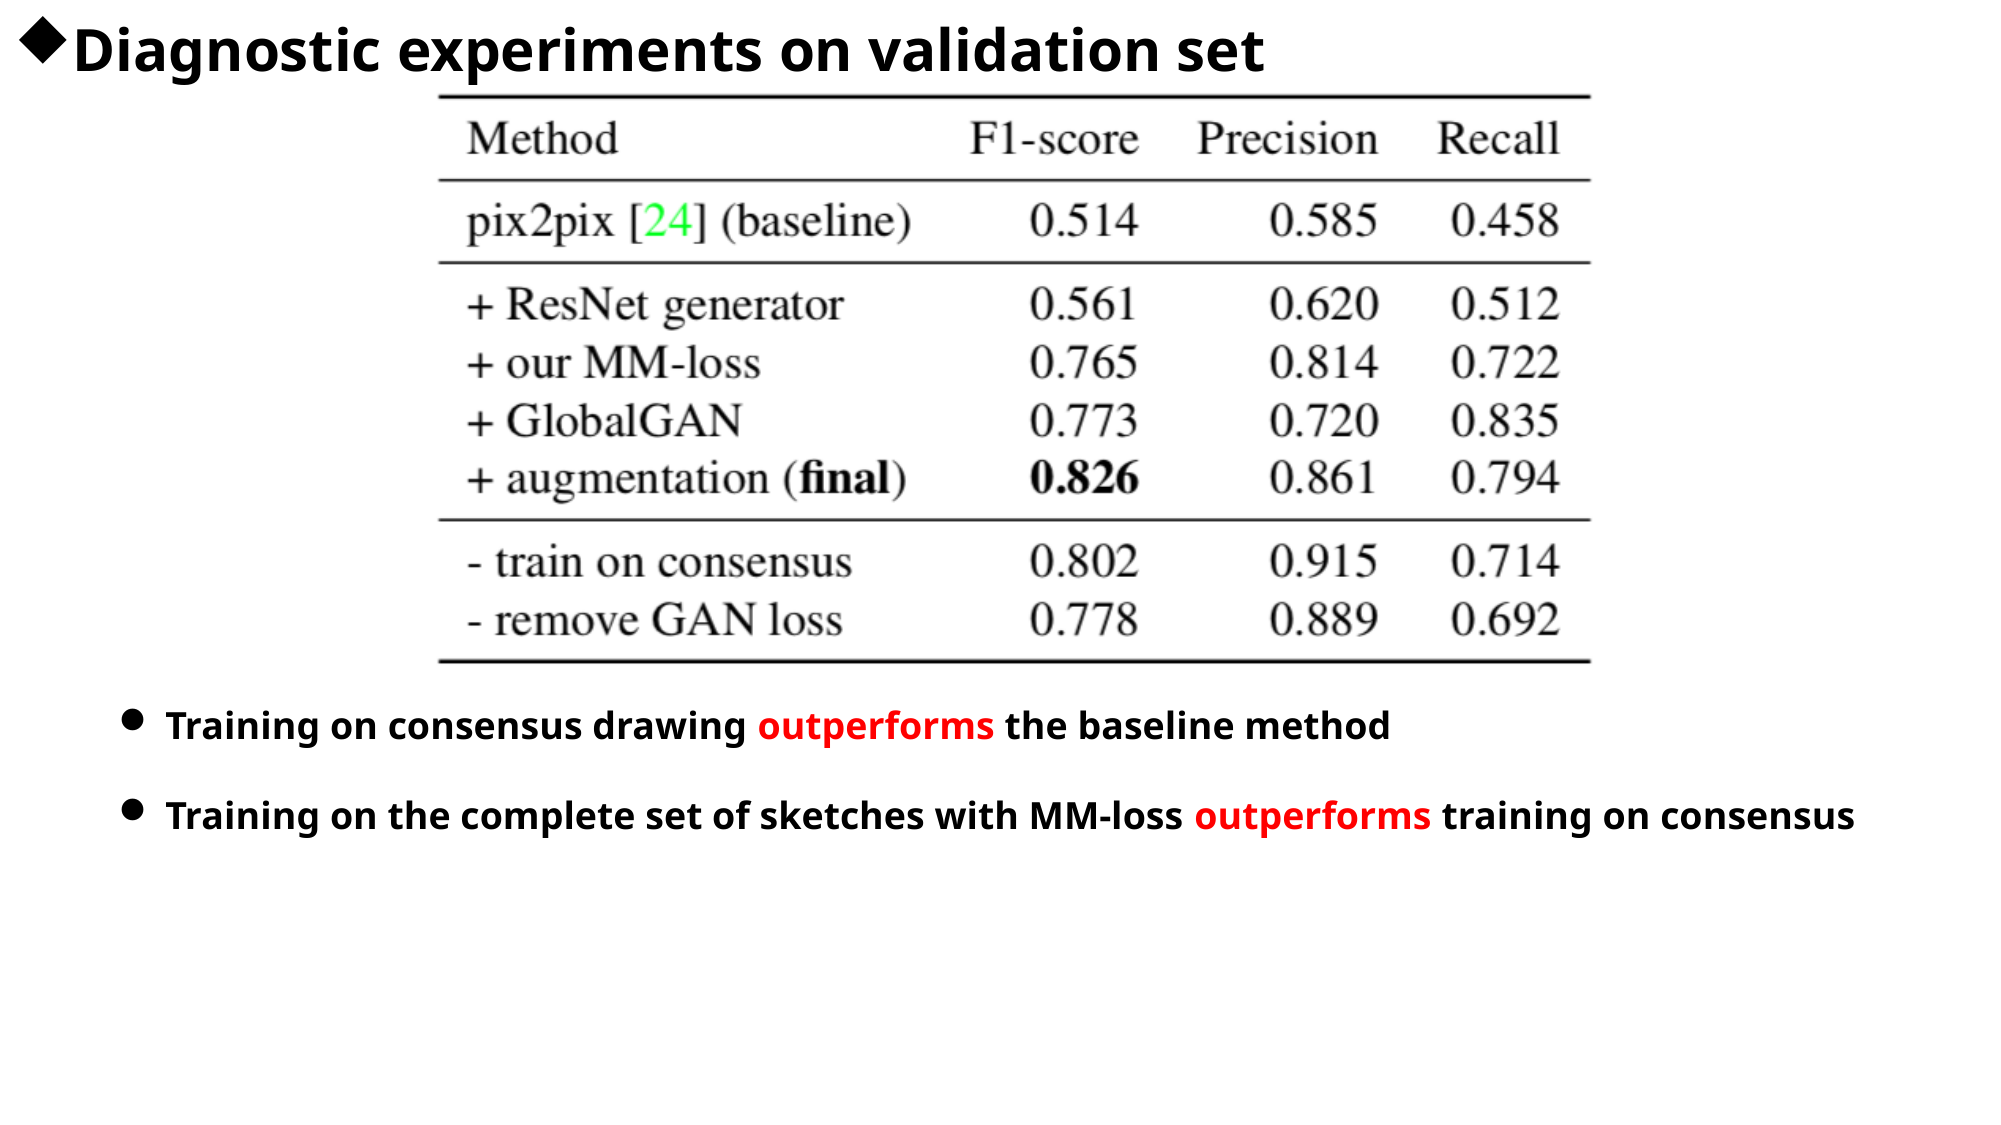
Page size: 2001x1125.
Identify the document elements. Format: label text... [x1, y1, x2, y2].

text_box Diagnostic experiments on validation set [0, 5, 2000, 91]
text_box Training on consensus drawing outperforms the baseline method Training on the complete set of sketches with MM-loss outperforms training on consensus [103, 694, 2000, 980]
picture [428, 91, 1597, 670]
